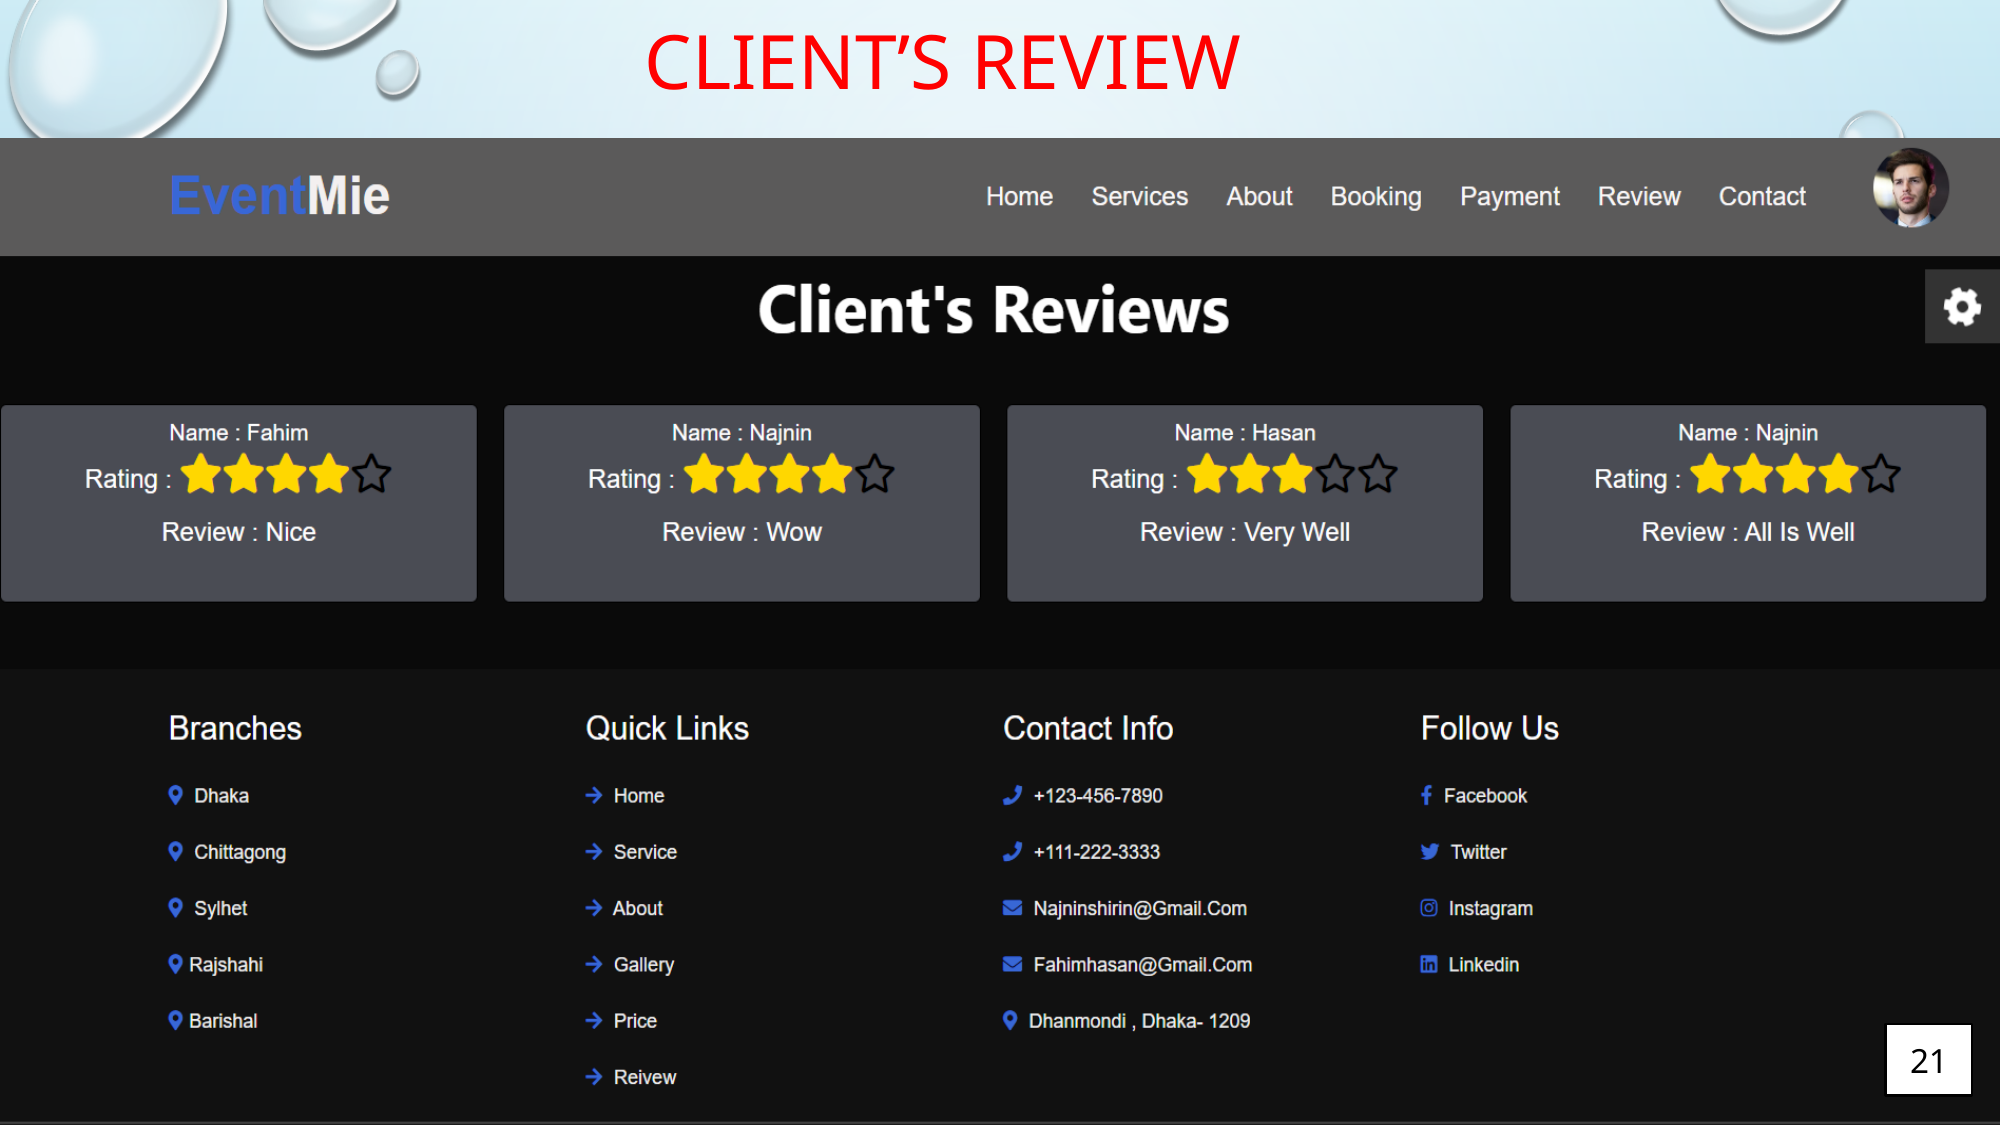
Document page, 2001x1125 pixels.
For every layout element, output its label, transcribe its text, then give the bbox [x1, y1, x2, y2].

title CLIENT’S REVIEW [254, 7, 1633, 124]
picture [0, 0, 2000, 1125]
